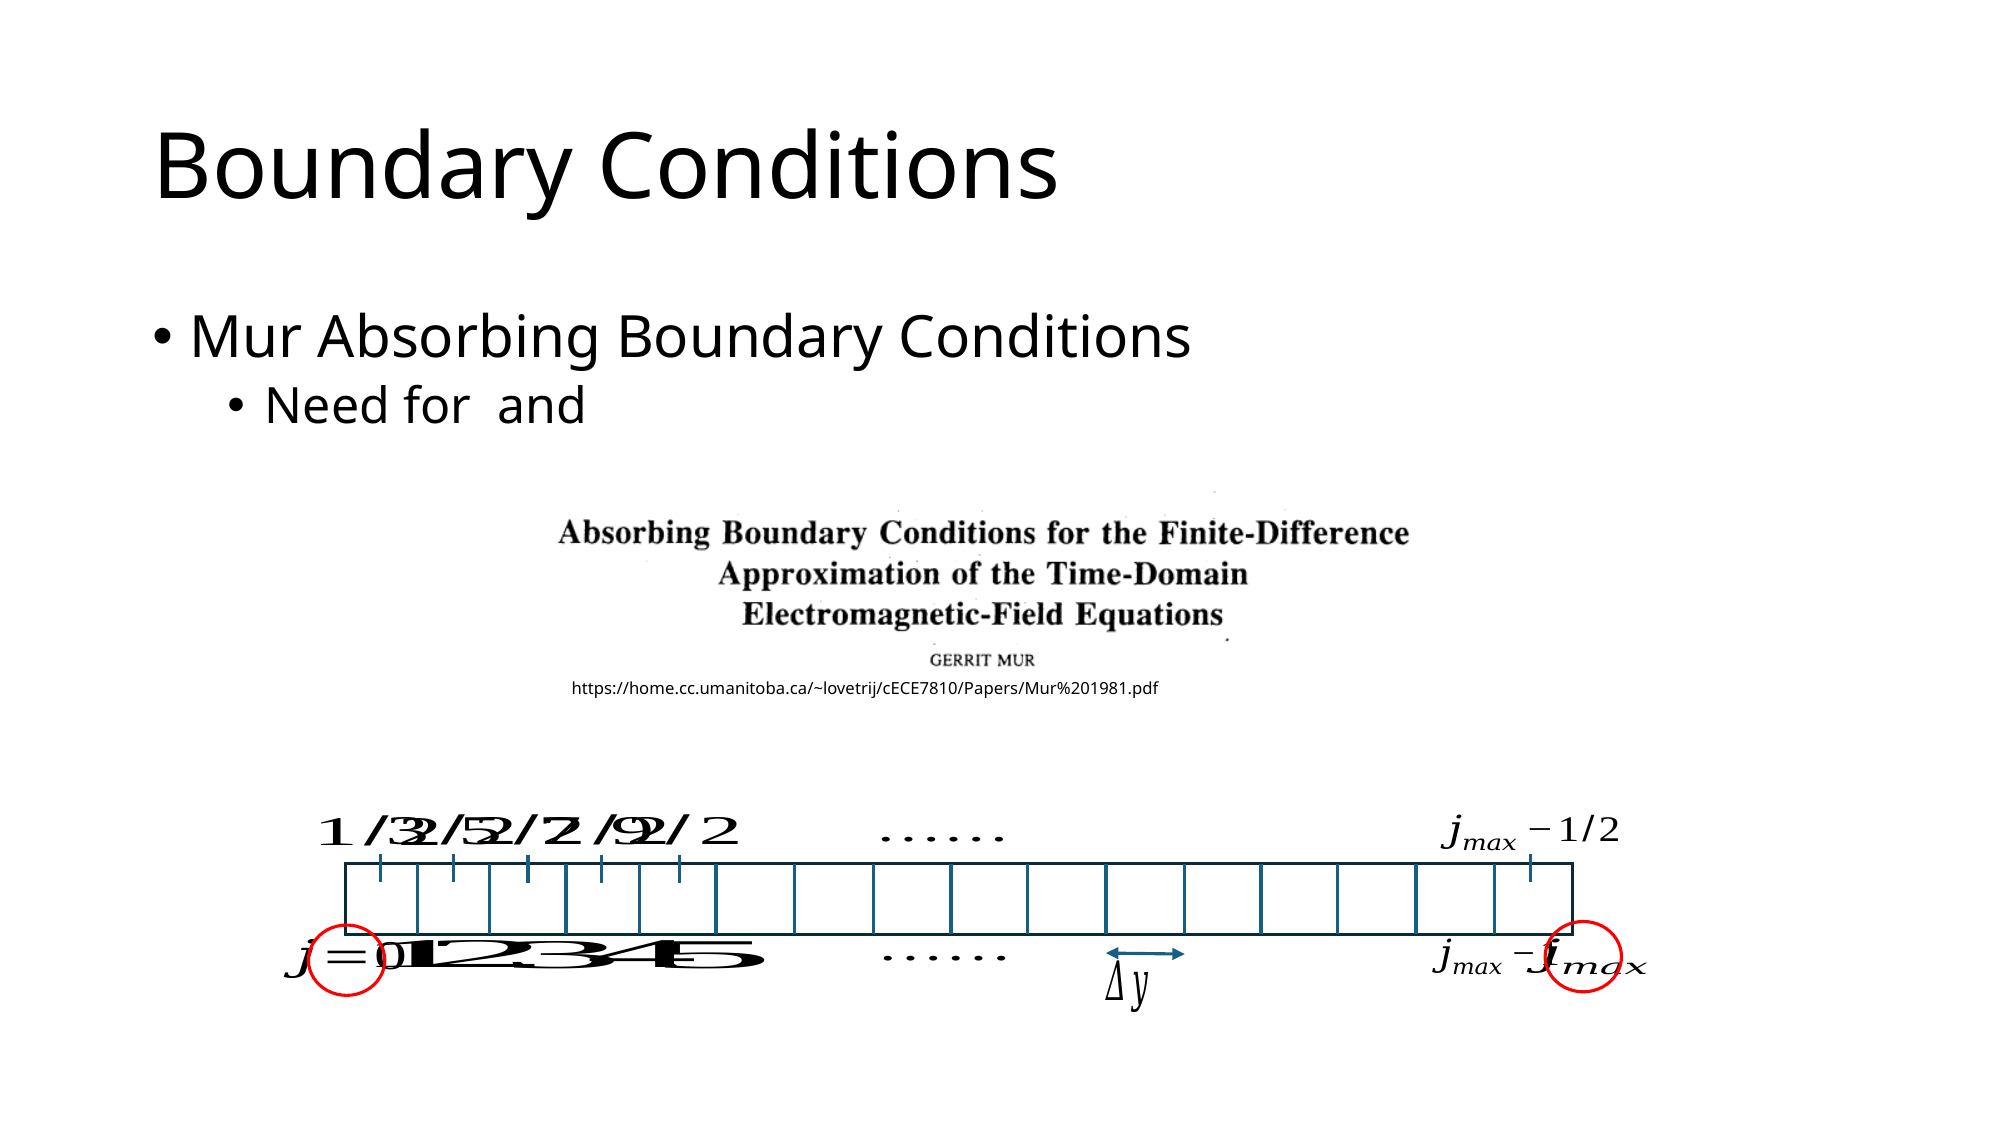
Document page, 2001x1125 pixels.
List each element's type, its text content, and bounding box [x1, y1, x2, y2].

title Boundary Conditions [137, 59, 1863, 278]
text_box [306, 923, 387, 997]
text_box [344, 862, 1574, 936]
picture [543, 479, 1455, 695]
text_box https://home.cc.umanitoba.ca/~lovetrij/cECE7810/Papers/Mur%201981.pdf [556, 670, 1557, 706]
text_box [1543, 919, 1624, 994]
